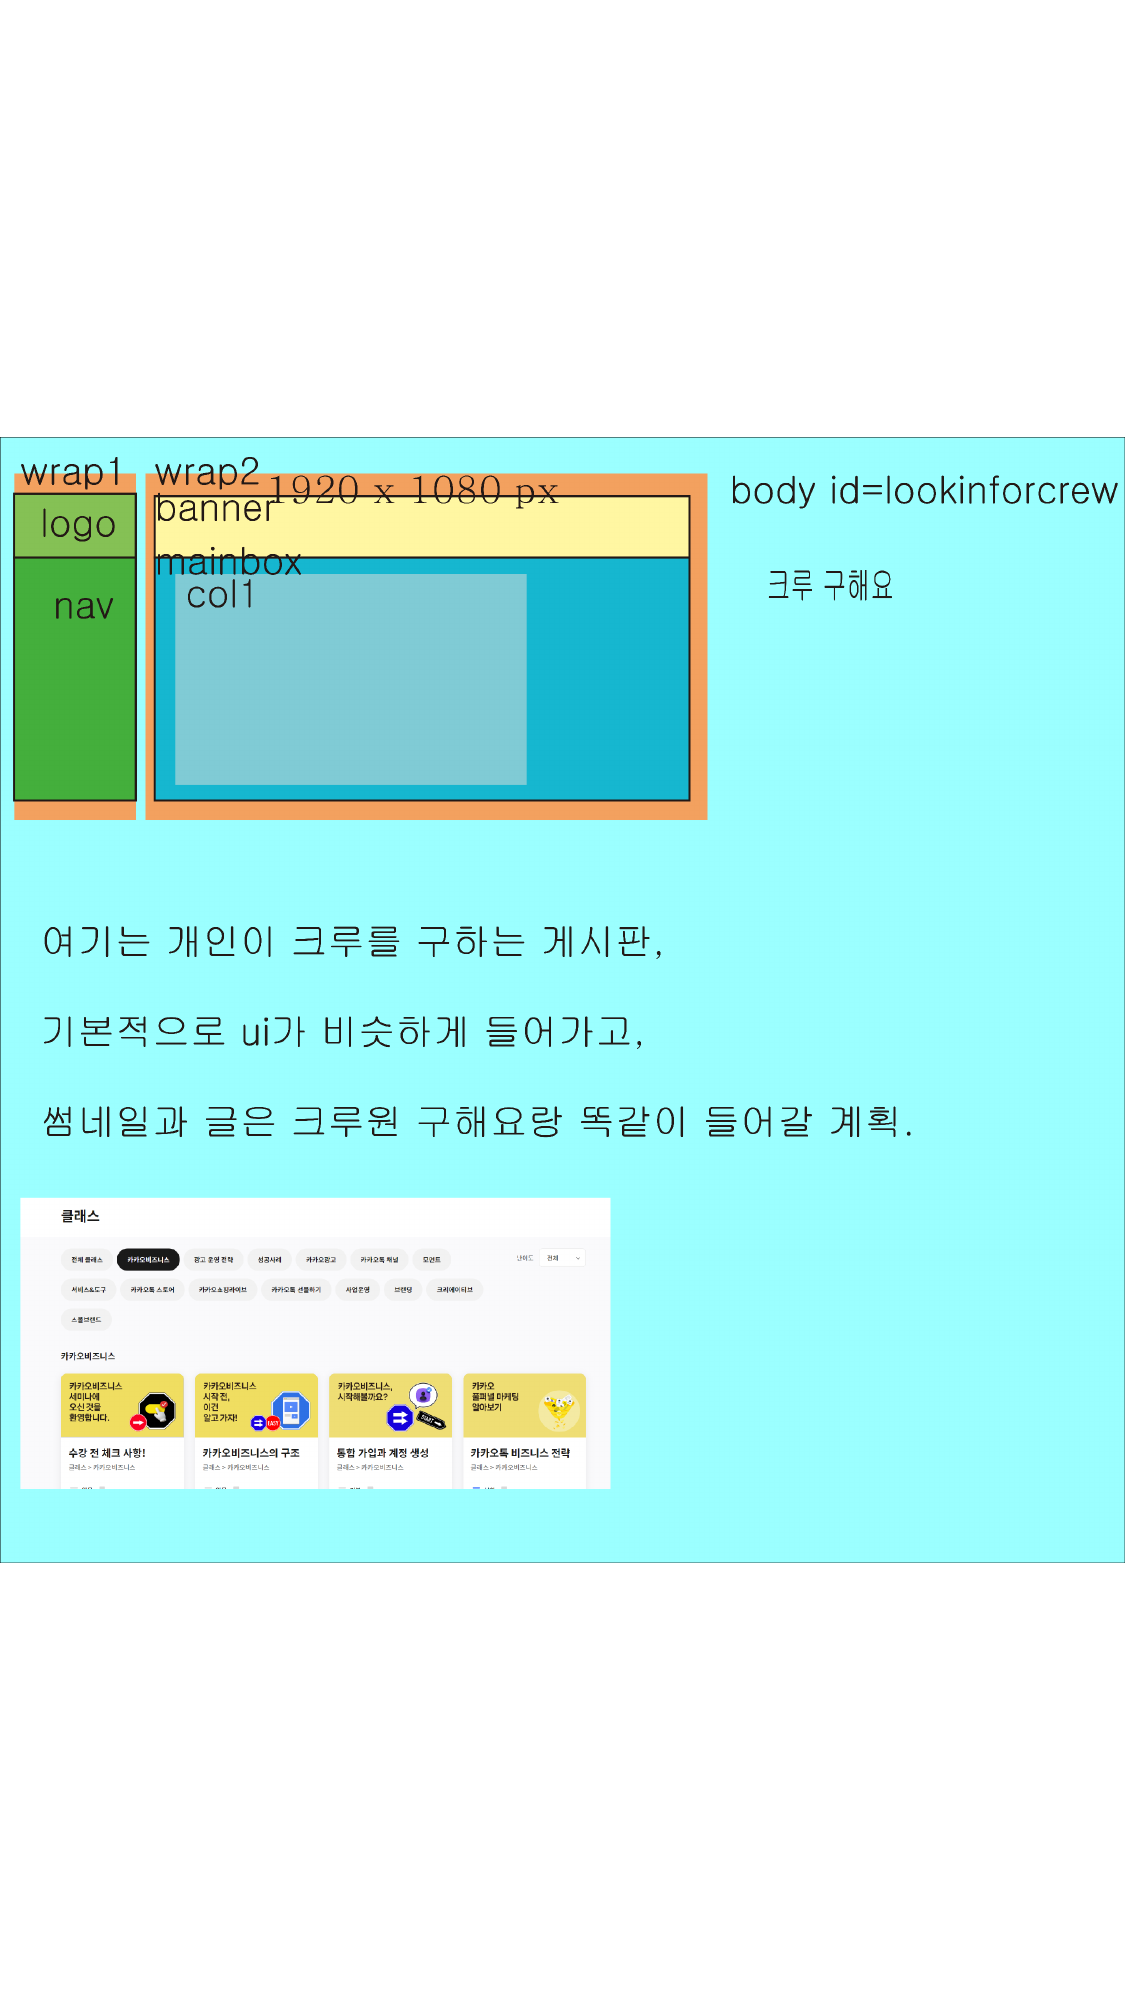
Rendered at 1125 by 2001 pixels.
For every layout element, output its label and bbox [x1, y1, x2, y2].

picture [0, 437, 1125, 1563]
